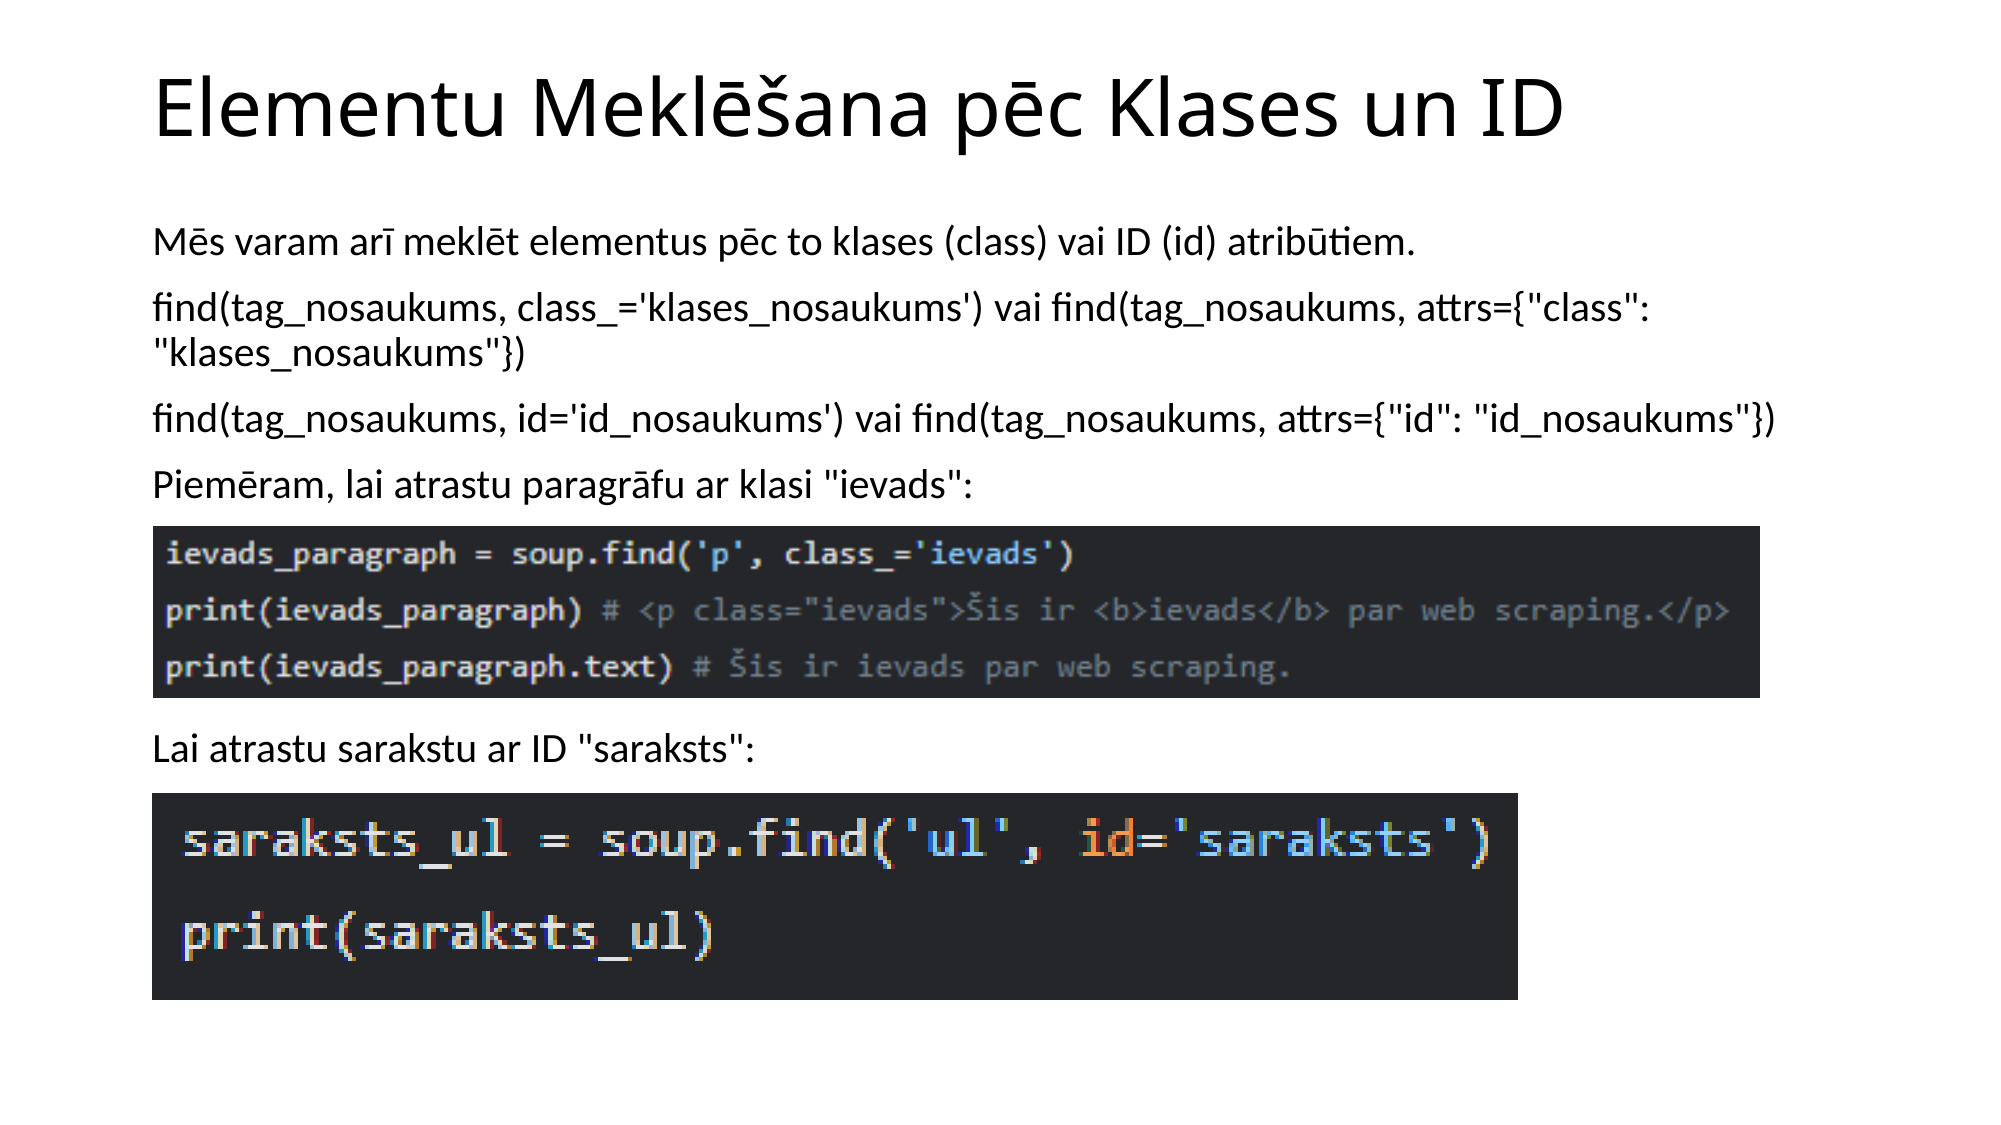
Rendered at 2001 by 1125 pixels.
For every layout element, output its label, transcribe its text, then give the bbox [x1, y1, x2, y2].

title Elementu Meklēšana pēc Klases un ID [137, 59, 1863, 162]
picture [153, 526, 1760, 698]
list Mēs varam arī meklēt elementus pēc to klases (class) vai ID (id) atribūtiem. find(tag_nosaukums, class_='klases_nosaukums') vai find(tag_nosaukums, attrs={"class": "klases_nosaukums"}) find(tag_nosaukums, id='id_nosaukums') vai find(tag_nosaukums, attrs={"id": "id_nosaukums"}) Piemēram, lai atrastu paragrāfu ar klasi "ievads": Lai atrastu sarakstu ar ID "saraksts": [137, 212, 1863, 1014]
picture [152, 793, 1518, 1000]
